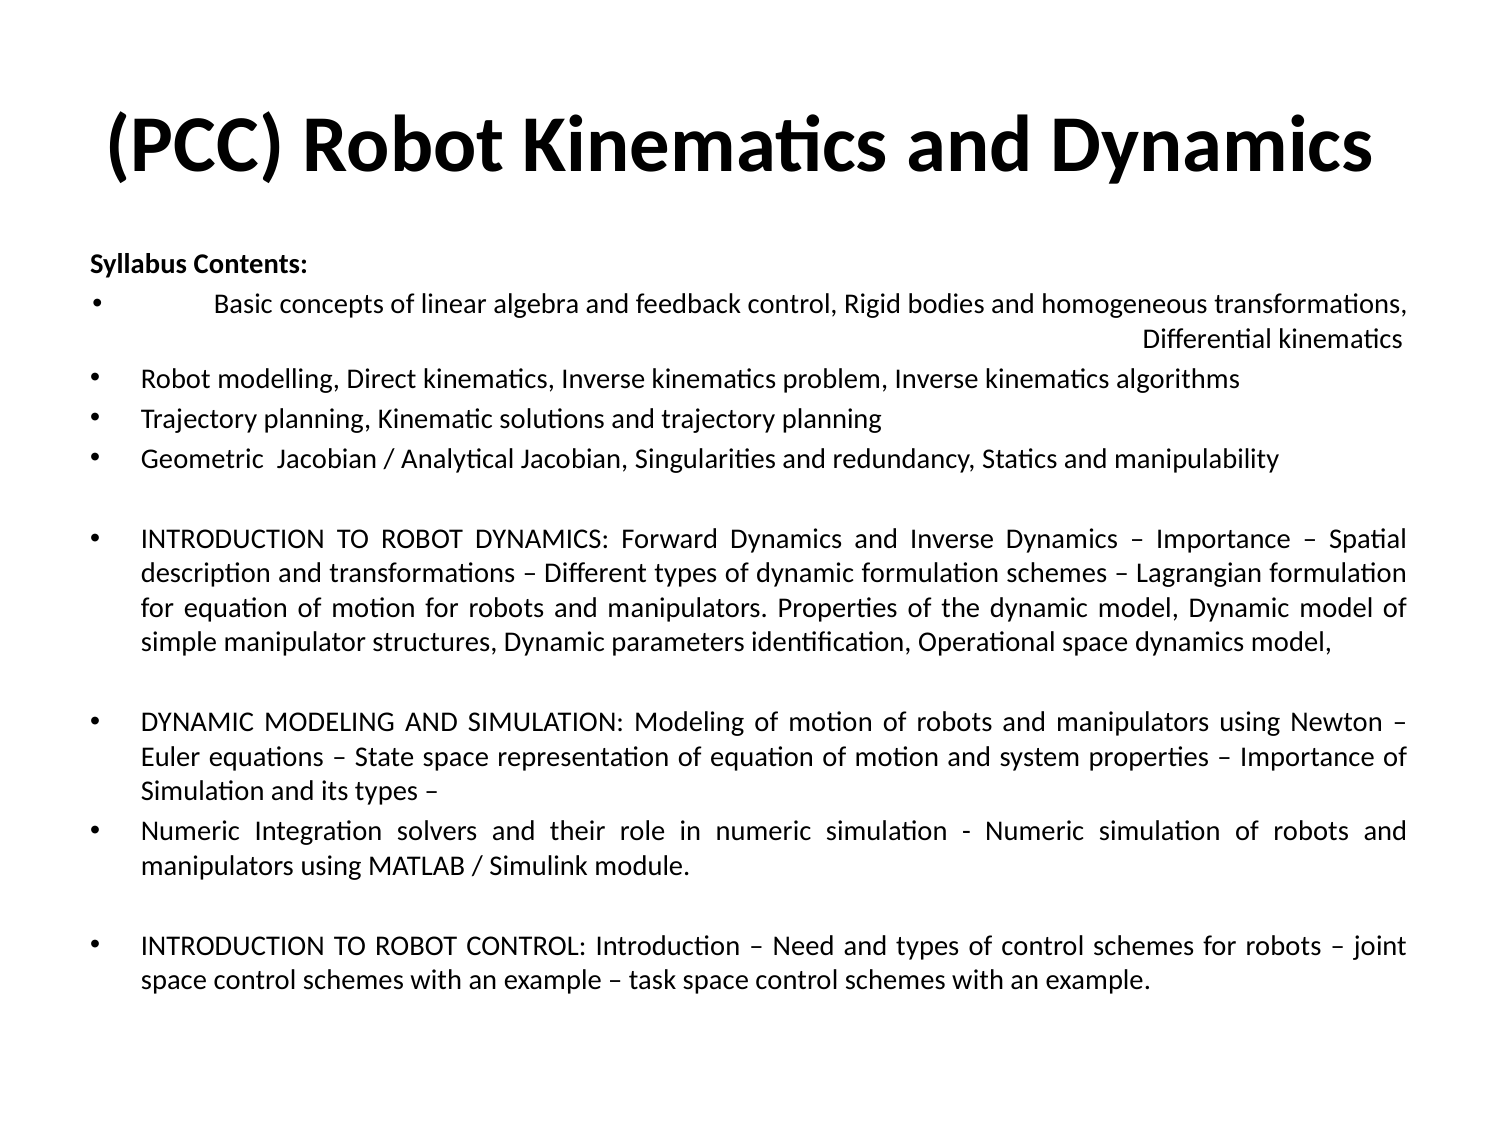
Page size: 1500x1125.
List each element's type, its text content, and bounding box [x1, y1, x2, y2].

list Syllabus Contents: Basic concepts of linear algebra and feedback control, Rigid bodies and homogeneous transformations, Differential kinematics Robot modelling, Direct kinematics, Inverse kinematics problem, Inverse kinematics algorithms Trajectory planning, Kinematic solutions and trajectory planning Geometric Jacobian / Analytical Jacobian, Singularities and redundancy, Statics and manipulability INTRODUCTION TO ROBOT DYNAMICS: Forward Dynamics and Inverse Dynamics – Importance – Spatial description and transformations – Different types of dynamic formulation schemes – Lagrangian formulation for equation of motion for robots and manipulators. Properties of the dynamic model, Dynamic model of simple manipulator structures, Dynamic parameters identification, Operational space dynamics model, DYNAMIC MODELING AND SIMULATION: Modeling of motion of robots and manipulators using Newton – Euler equations – State space representation of equation of motion and system properties – Importance of Simulation and its types – Numeric Integration solvers and their role in numeric simulation - Numeric simulation of robots and manipulators using MATLAB / Simulink module. INTRODUCTION TO ROBOT CONTROL: Introduction – Need and types of control schemes for robots – joint space control schemes with an example – task space control schemes with an example. [75, 237, 1425, 1050]
title (PCC) Robot Kinematics and Dynamics [75, 45, 1425, 233]
